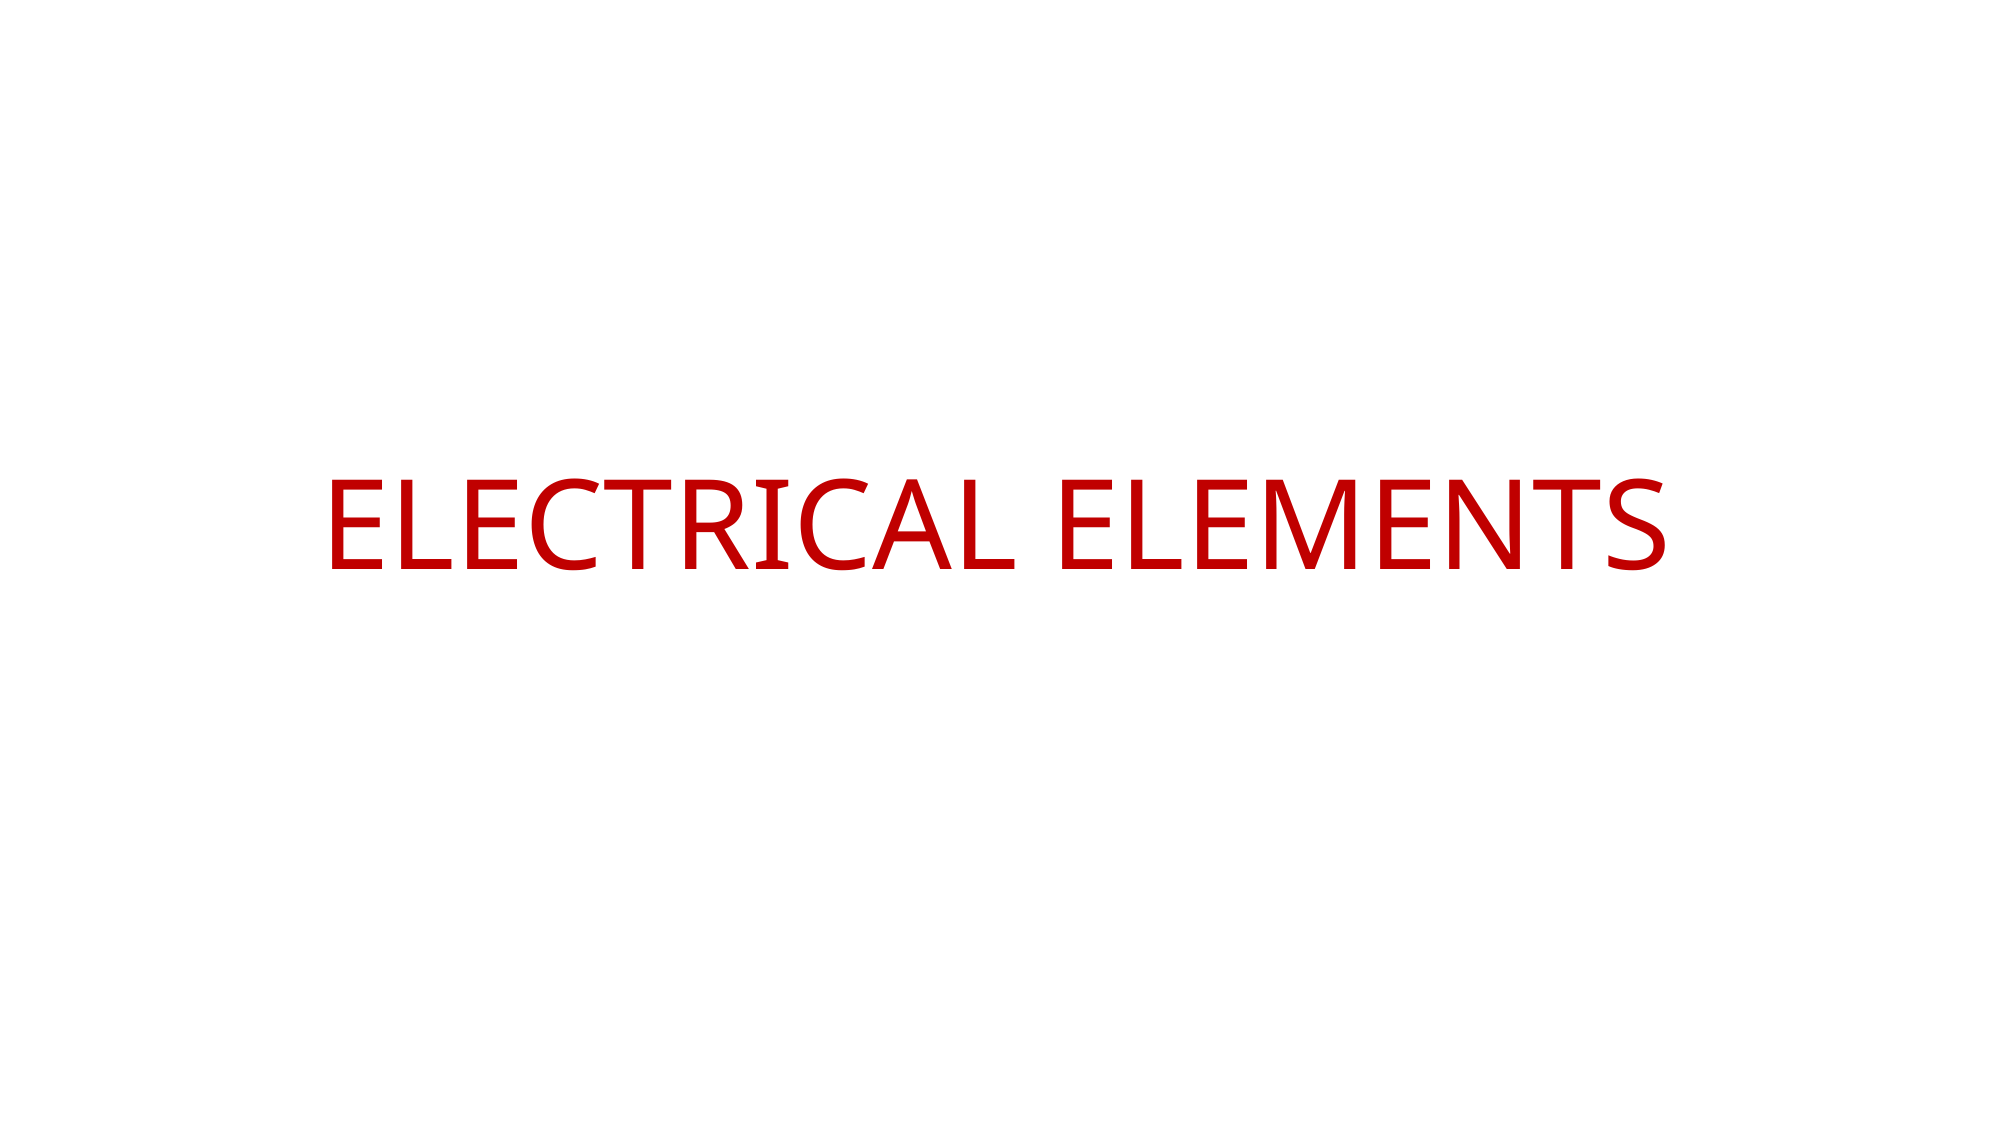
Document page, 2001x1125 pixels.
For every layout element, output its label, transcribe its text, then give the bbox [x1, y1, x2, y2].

text_box ELECTRICAL ELEMENTS [201, 429, 1791, 610]
